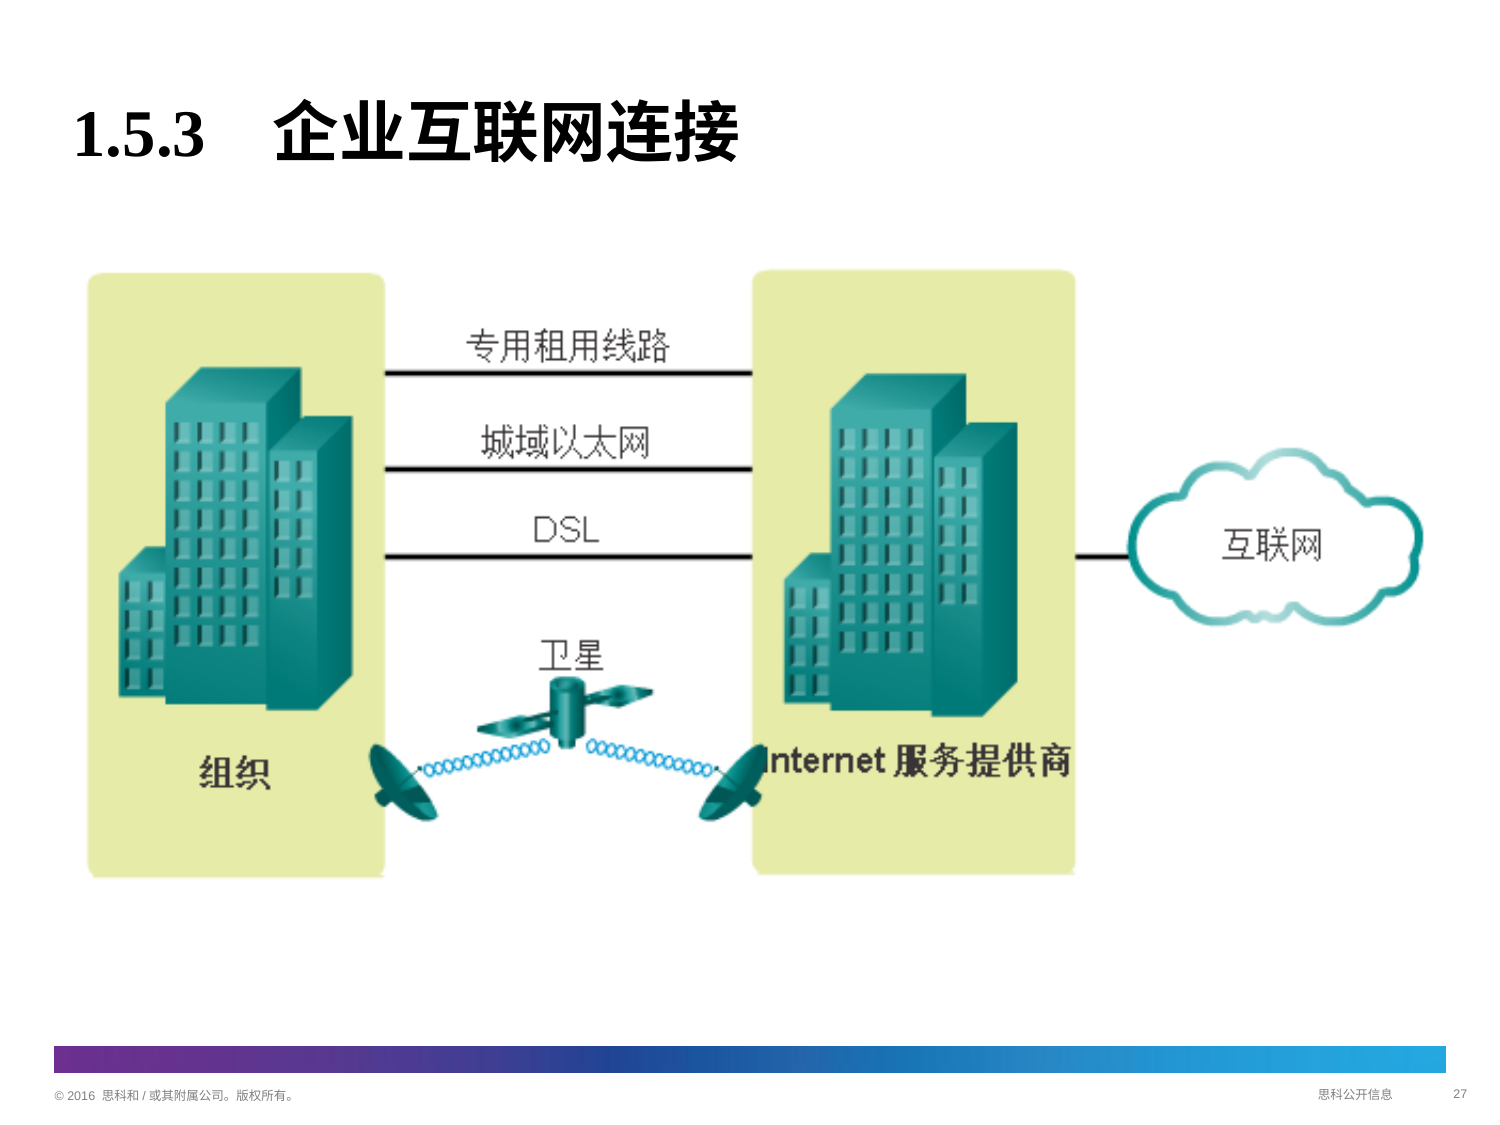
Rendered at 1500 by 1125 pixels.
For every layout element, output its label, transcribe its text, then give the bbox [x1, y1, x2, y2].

picture [70, 265, 1430, 883]
title 1.5.3 企业互联网连接 [59, 59, 1359, 178]
picture [54, 1046, 1446, 1073]
